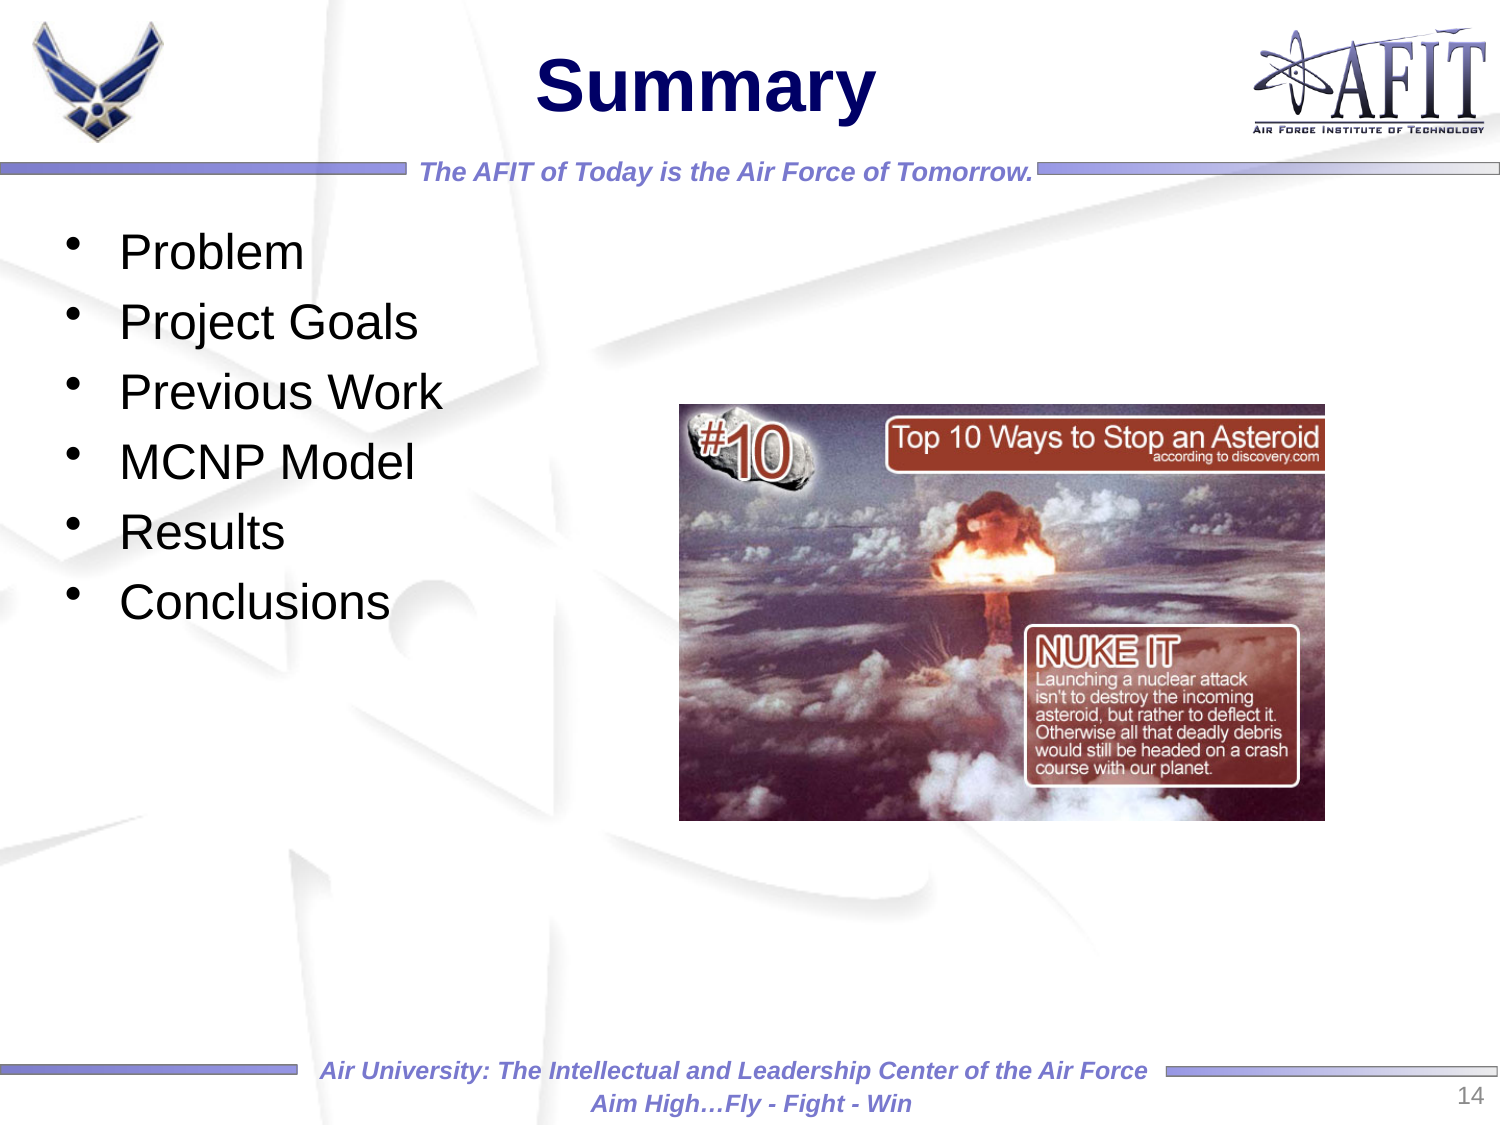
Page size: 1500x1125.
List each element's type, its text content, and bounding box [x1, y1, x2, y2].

picture [32, 21, 162, 143]
list Problem Project Goals Previous Work MCNP Model Results Conclusions [50, 212, 1450, 1013]
title Summary [162, 0, 1251, 163]
slide_number 14 [1149, 1065, 1500, 1125]
picture [678, 403, 1326, 822]
